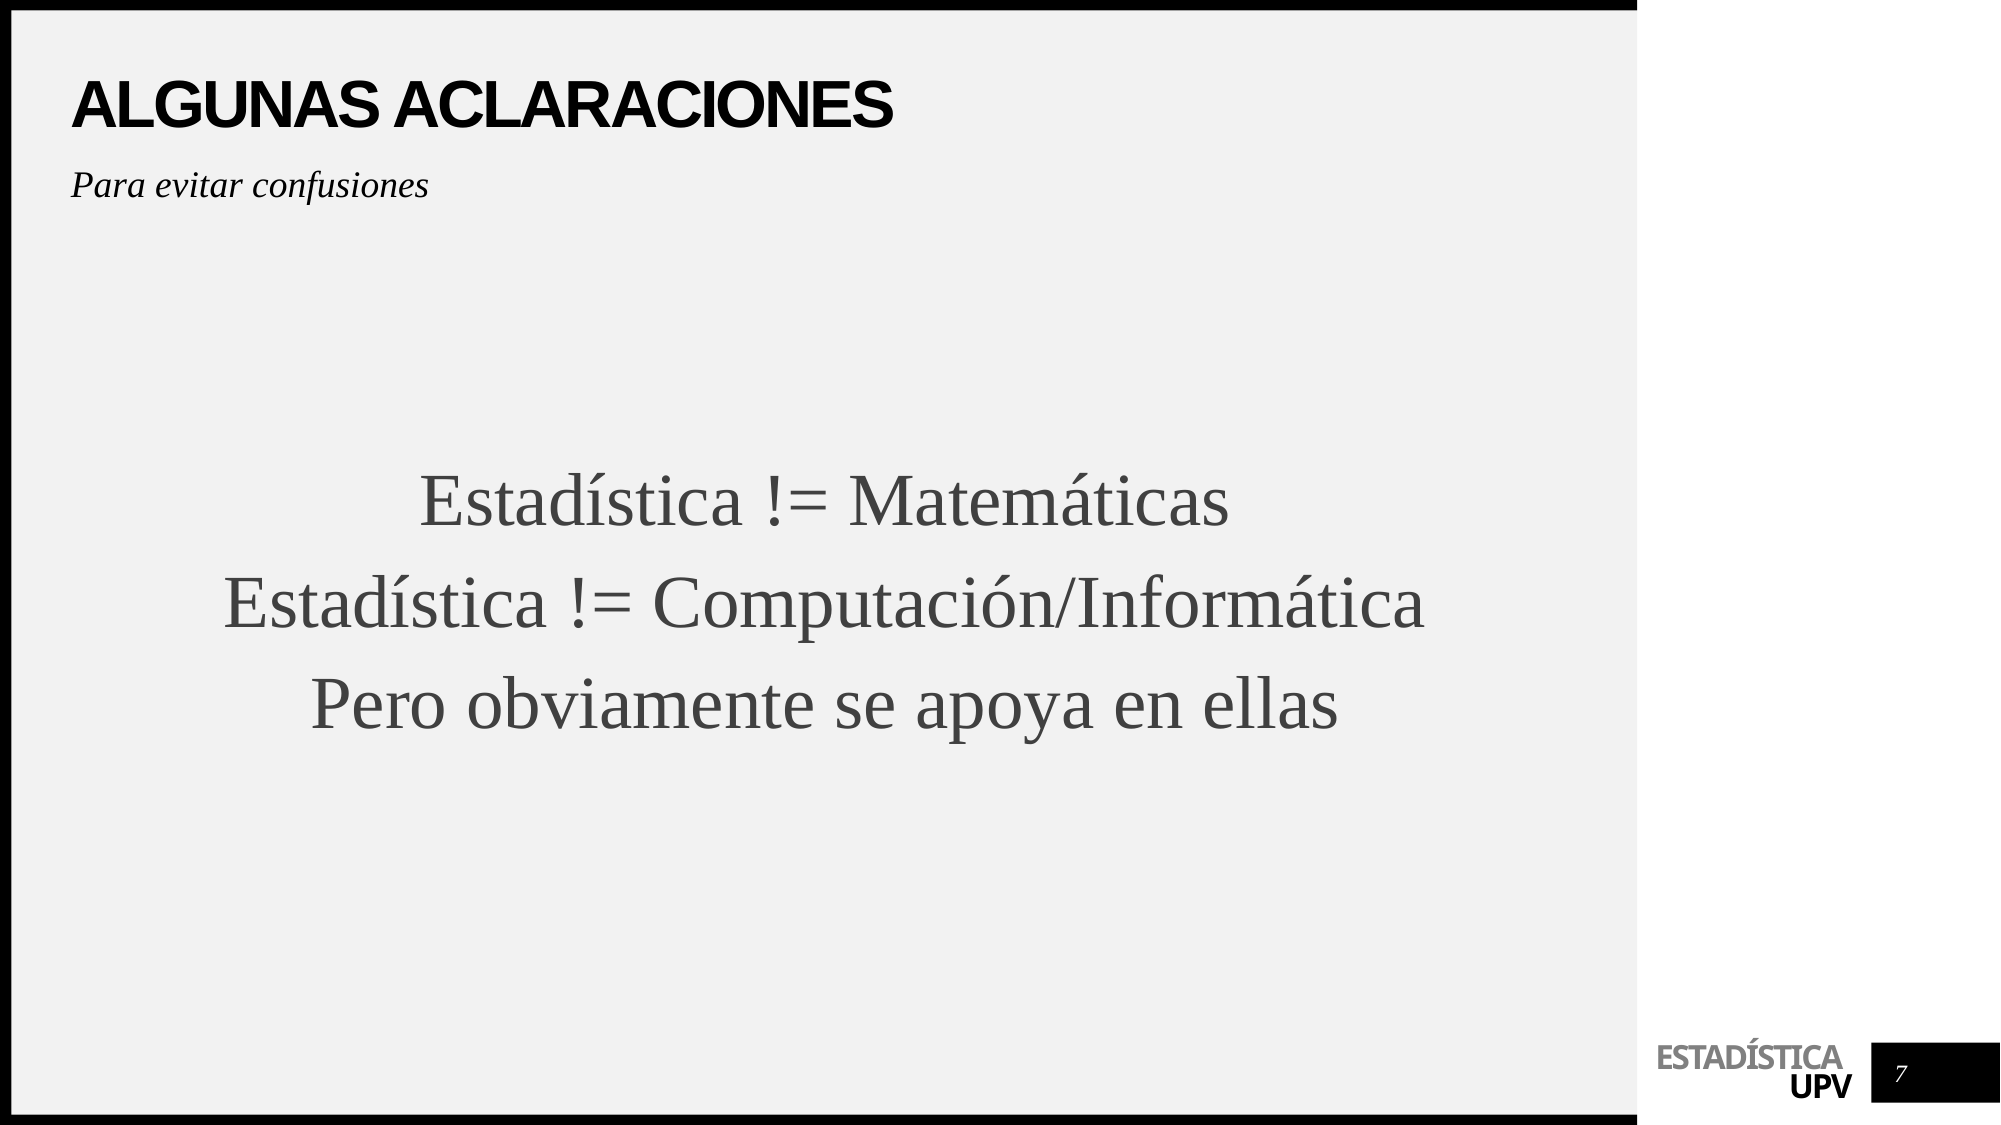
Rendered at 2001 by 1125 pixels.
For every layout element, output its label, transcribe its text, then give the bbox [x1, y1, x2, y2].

list Estadística != Matemáticas Estadística != Computación/Informática Pero obviamente se apoya en ellas [70, 248, 1580, 1016]
list Para evitar confusiones [70, 165, 1580, 225]
slide_number 7 [1877, 1050, 1924, 1096]
title Algunas Aclaraciones [70, 70, 1580, 142]
